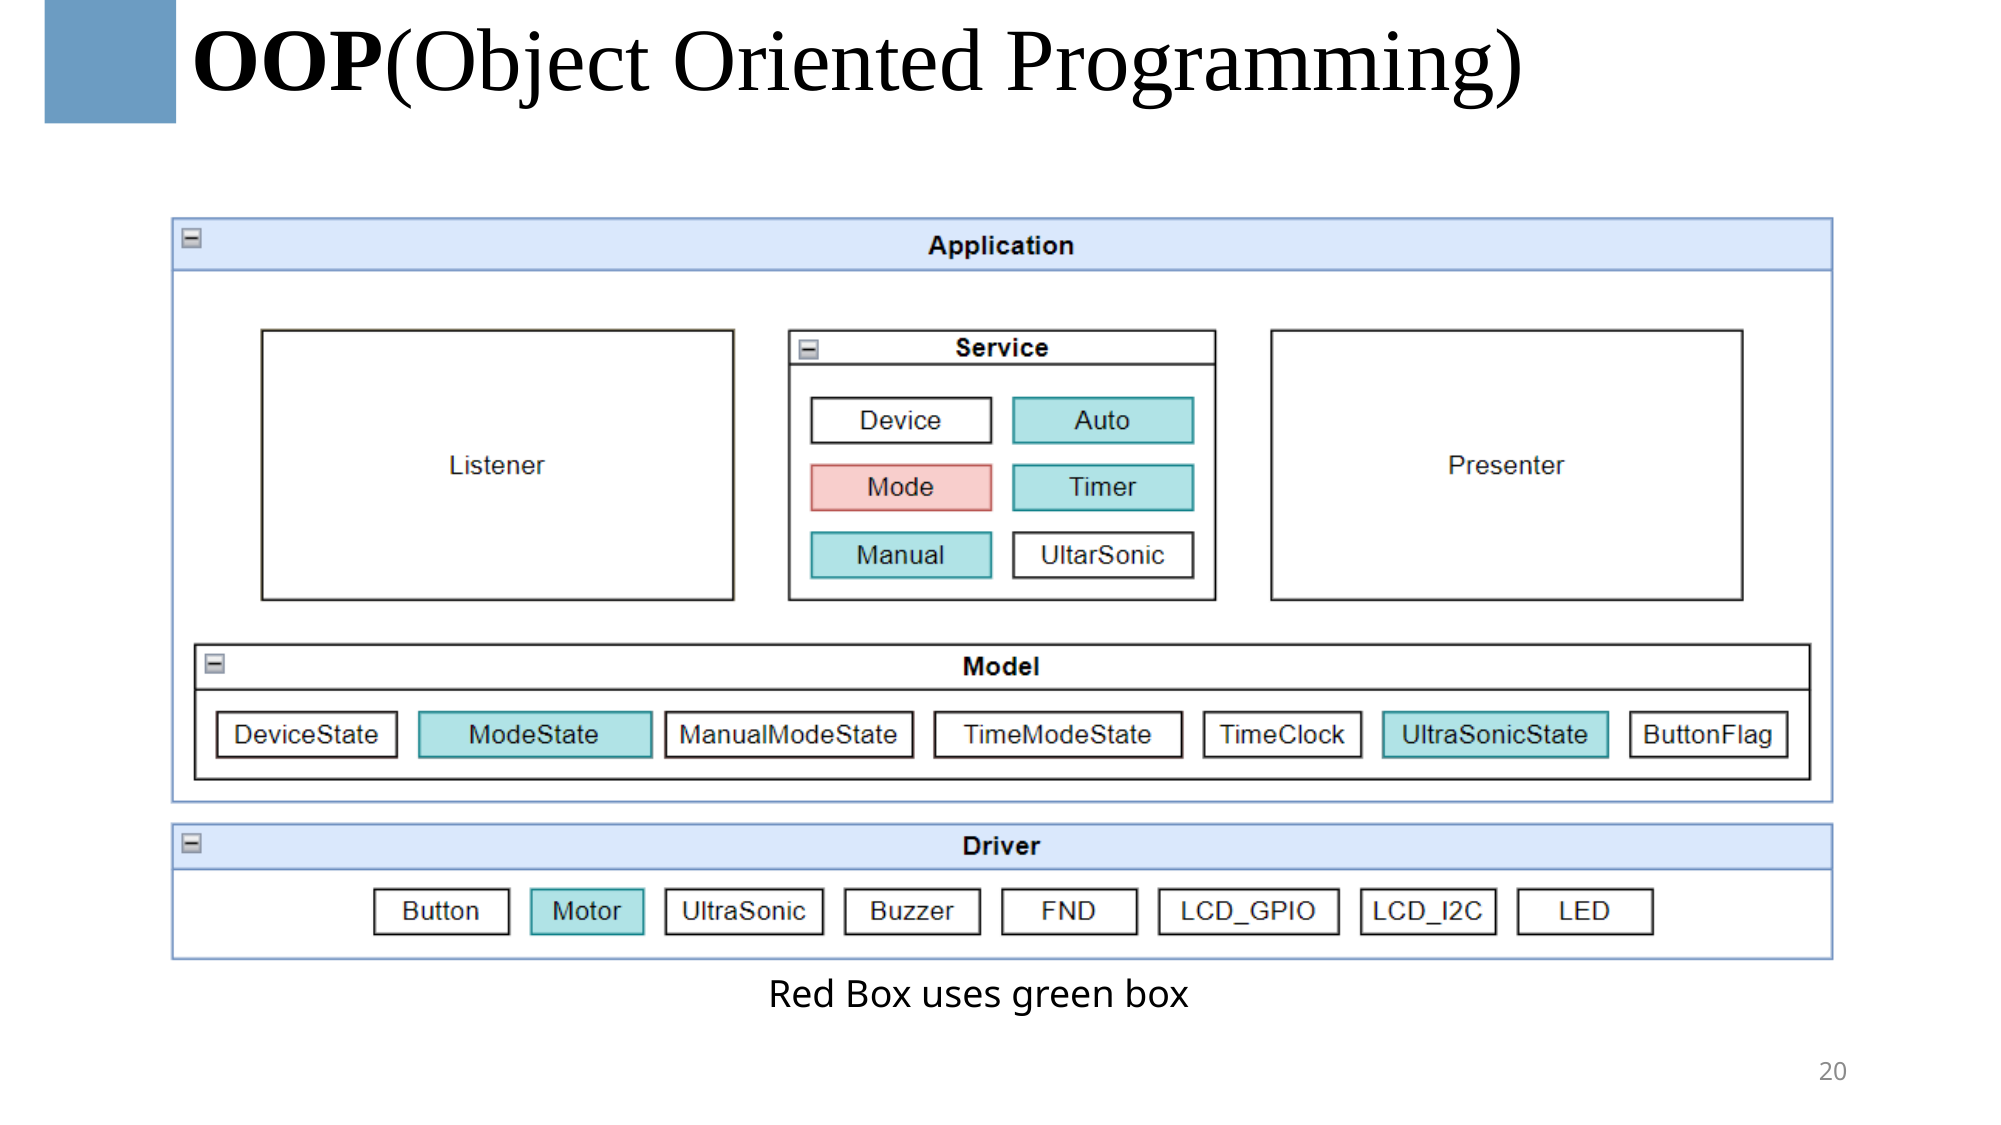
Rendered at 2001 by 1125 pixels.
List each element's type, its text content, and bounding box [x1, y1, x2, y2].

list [140, 185, 1860, 999]
title OOP(Object Oriented Programming) [176, 6, 1902, 118]
slide_number 20 [1412, 1042, 1863, 1103]
text_box Red Box uses green box [753, 999, 1205, 1023]
